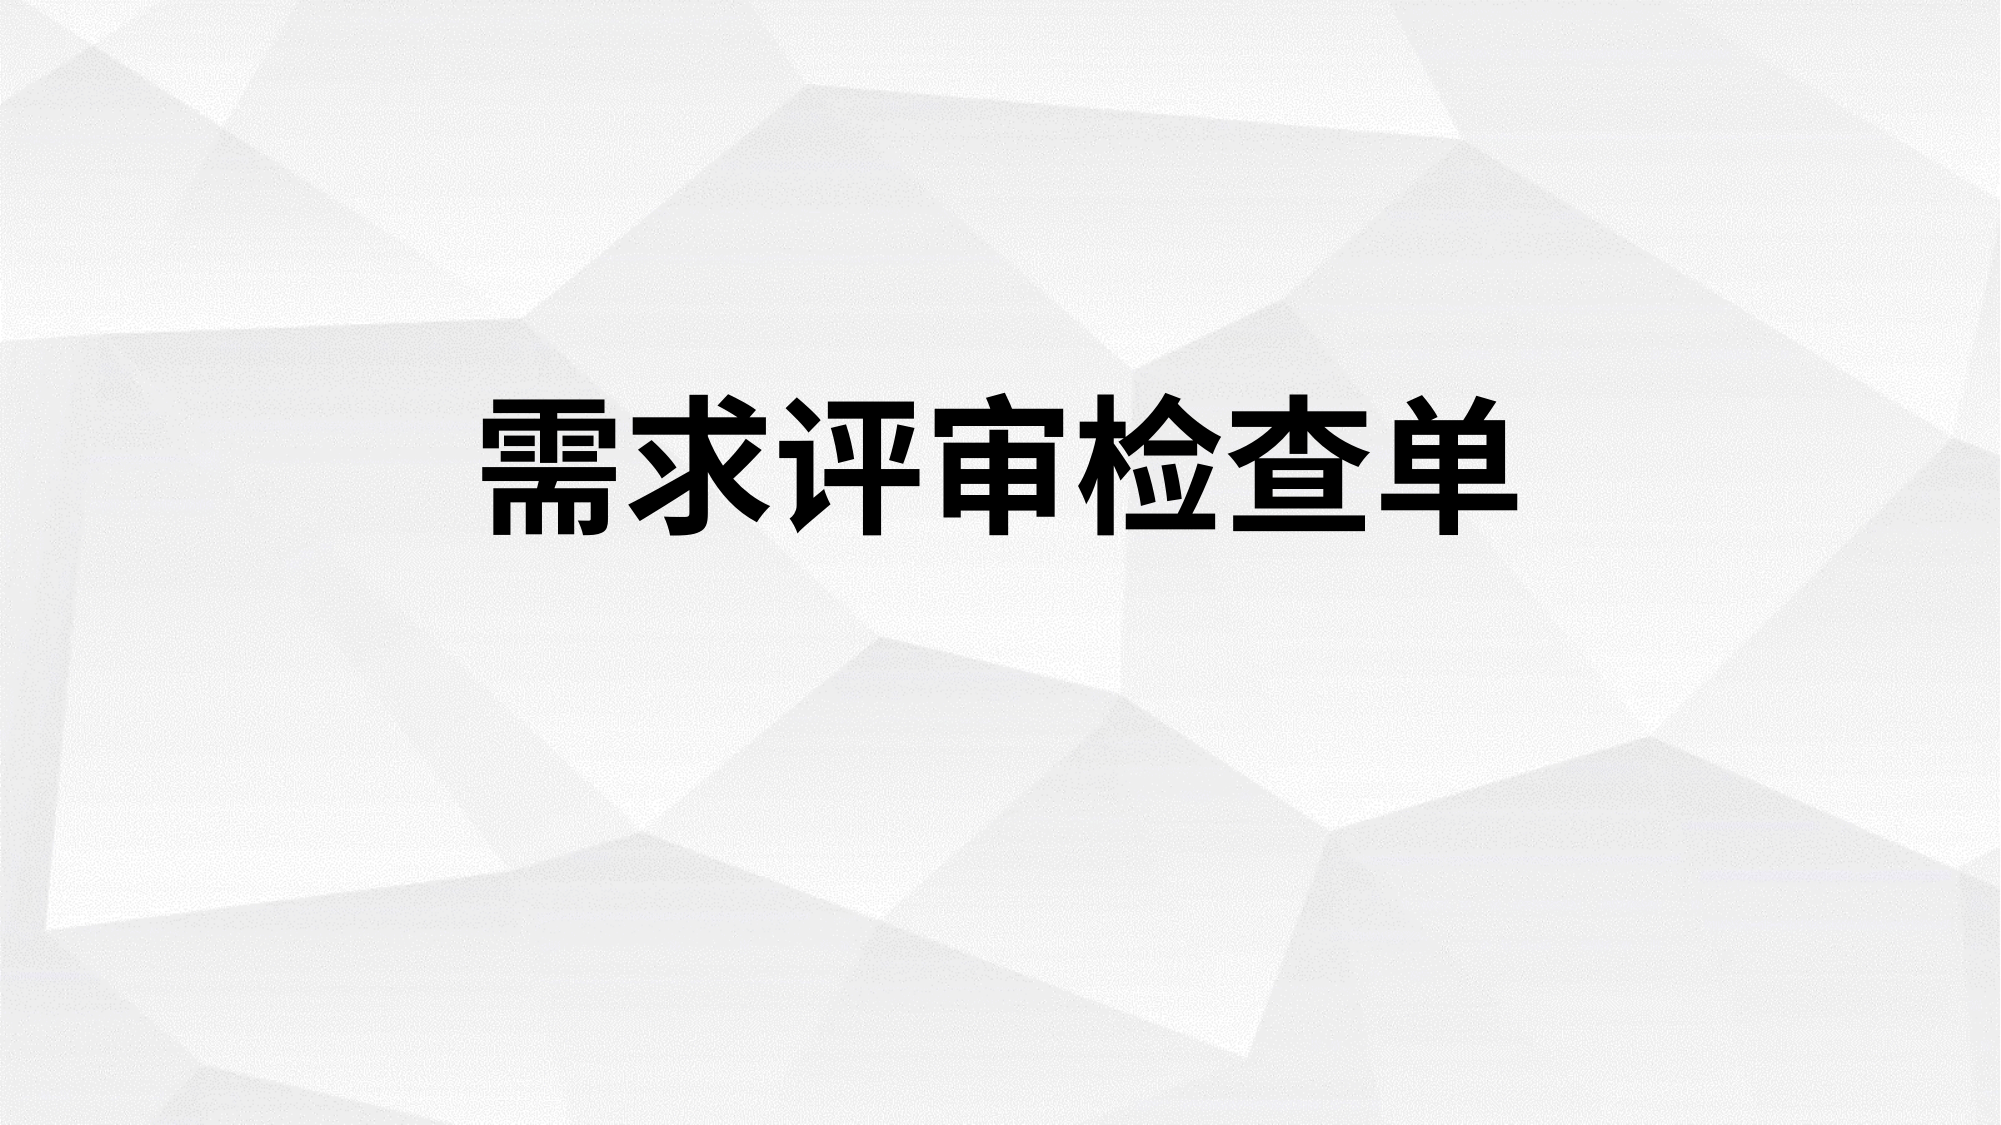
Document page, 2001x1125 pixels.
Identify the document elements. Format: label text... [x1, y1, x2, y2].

picture [0, 0, 2001, 1125]
title 需求评审检查单 [295, 365, 1705, 563]
